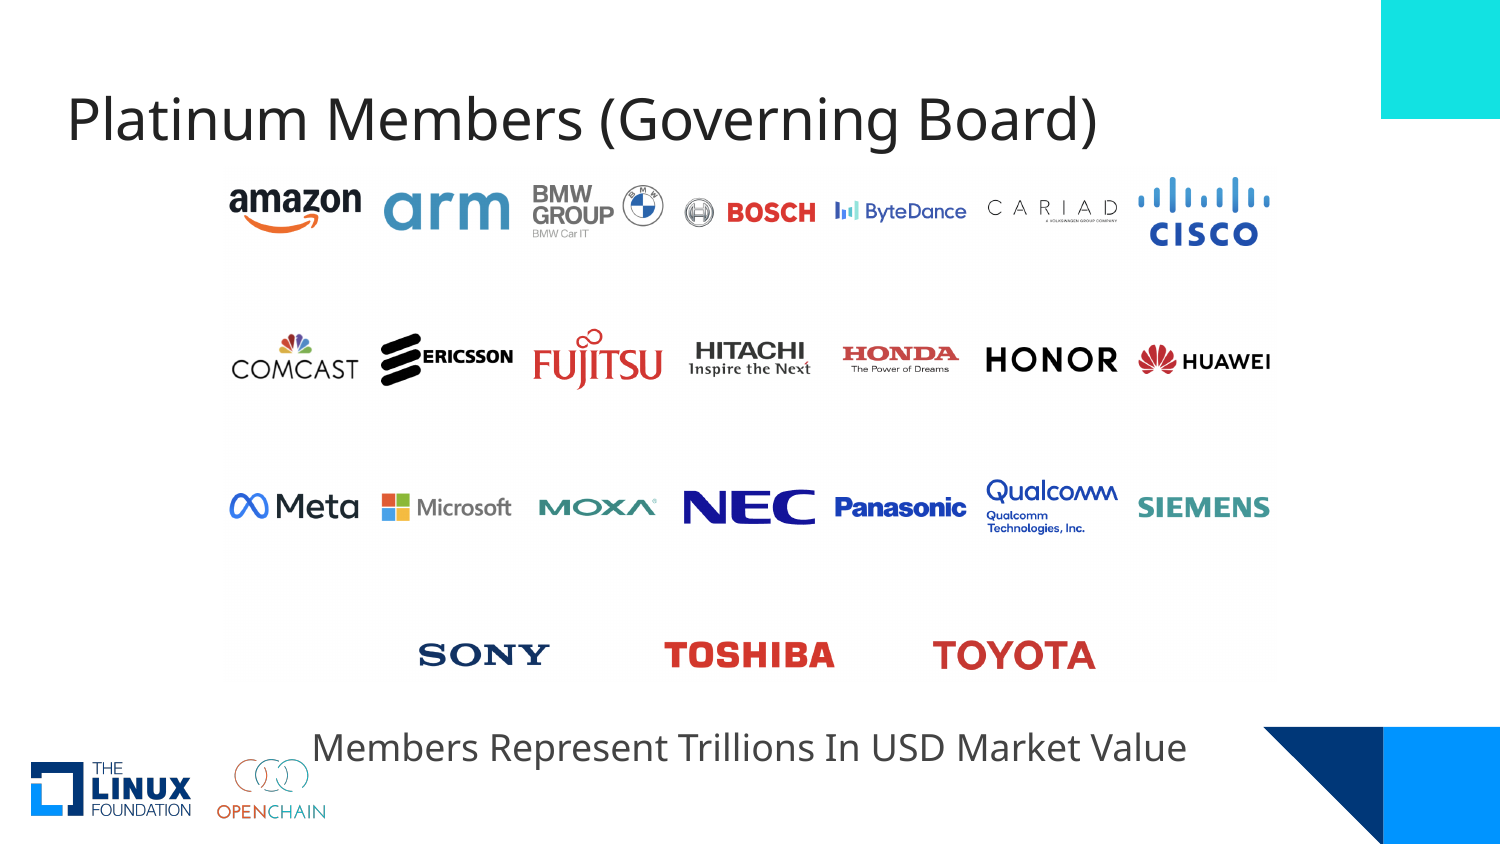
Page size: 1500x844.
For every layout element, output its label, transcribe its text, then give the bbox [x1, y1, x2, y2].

text_box Members Represent Trillions In USD Market Value [256, 709, 1244, 793]
picture [222, 166, 1278, 682]
picture [215, 757, 327, 821]
picture [31, 762, 191, 816]
title Platinum Members (Governing Board) [51, 67, 1449, 167]
